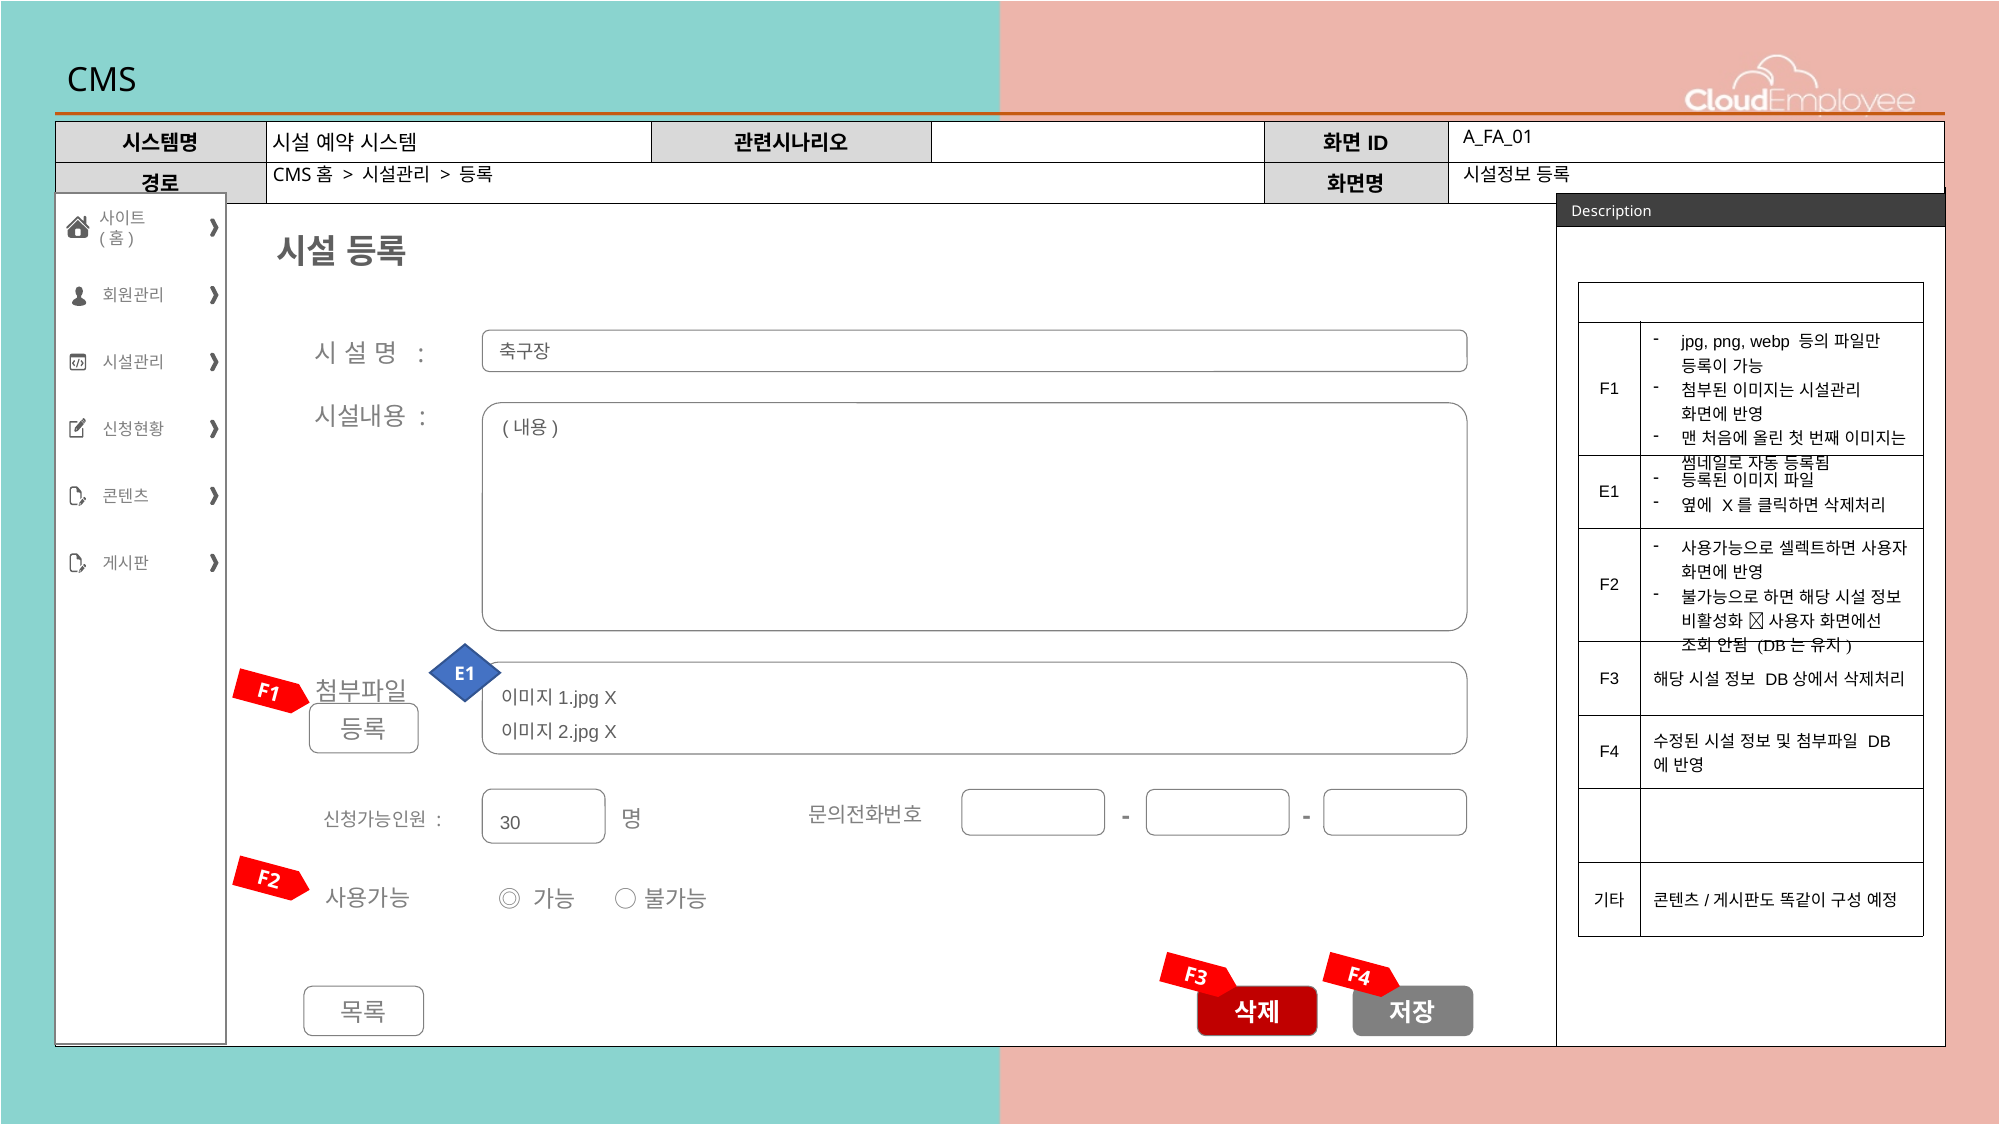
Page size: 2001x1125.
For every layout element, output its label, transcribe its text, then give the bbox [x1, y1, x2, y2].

table_cell F3 [1579, 642, 1640, 715]
text_box 목록 [302, 985, 425, 1037]
text_box 삭제 [1196, 985, 1319, 1037]
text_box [786, 789, 1467, 836]
list 시설정보 등록 [1448, 162, 1945, 189]
table_cell 수정된 시설 정보 및 첨부파일 DB에 반영 [1641, 716, 1923, 788]
text_box (내용) [481, 401, 1469, 632]
text_box 축구장 [481, 329, 1469, 373]
text_box E1 [428, 643, 502, 703]
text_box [42, 193, 227, 1044]
title CMS [55, 39, 1945, 108]
text_box 시 설 명 : [299, 329, 440, 375]
table_cell F1 [1579, 323, 1640, 455]
table_cell [1641, 789, 1923, 862]
text_box 저장 [1352, 985, 1474, 1037]
table_header [1579, 283, 1923, 322]
list A_FA_01 [1448, 124, 1945, 151]
table_cell [1579, 789, 1640, 862]
text_box F3 [1158, 950, 1239, 999]
list CMS홈 > 시설관리 > 등록 [272, 161, 1258, 188]
table_cell 기타 [1579, 863, 1640, 936]
table_cell F2 [1579, 529, 1640, 641]
table_cell F4 [1579, 716, 1640, 788]
text_box 시설 등록 [264, 224, 421, 277]
table_cell 콘텐츠/게시판도 똑같이 구성 예정 [1641, 863, 1923, 936]
text_box F1 [230, 667, 312, 715]
table_cell 해당 시설 정보 DB상에서 삭제처리 [1641, 642, 1923, 715]
table_cell E1 [1579, 456, 1640, 528]
text_box 30 [481, 788, 606, 845]
table_cell jpg, png, webp 등의 파일만 등록이 가능 첨부된 이미지는 시설관리 화면에 반영 맨 처음에 올린 첫 번째 이미지는 썸네일로 자동 등록됨 [1641, 323, 1923, 455]
text_box 이미지1.jpg X 이미지2.jpg X [481, 661, 1469, 756]
text_box 시설내용 : [299, 393, 448, 438]
text_box 등록 [308, 702, 420, 754]
text_box 명 [606, 796, 658, 840]
text_box 신청가능인원 : [308, 800, 457, 838]
text_box [108, 67, 136, 122]
table_cell 등록된 이미지 파일 옆에 X를 클릭하면 삭제처리 [1641, 456, 1923, 528]
text_box F4 [1321, 950, 1402, 999]
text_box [306, 876, 941, 921]
text_box 첨부파일 [300, 668, 423, 713]
text_box F2 [230, 854, 306, 902]
table_cell 사용가능으로 셀렉트하면 사용자 화면에 반영 불가능으로 하면 해당 시설 정보 비활성화  사용자 화면에선 조회 안됨 (DB는 유지) [1641, 529, 1923, 641]
